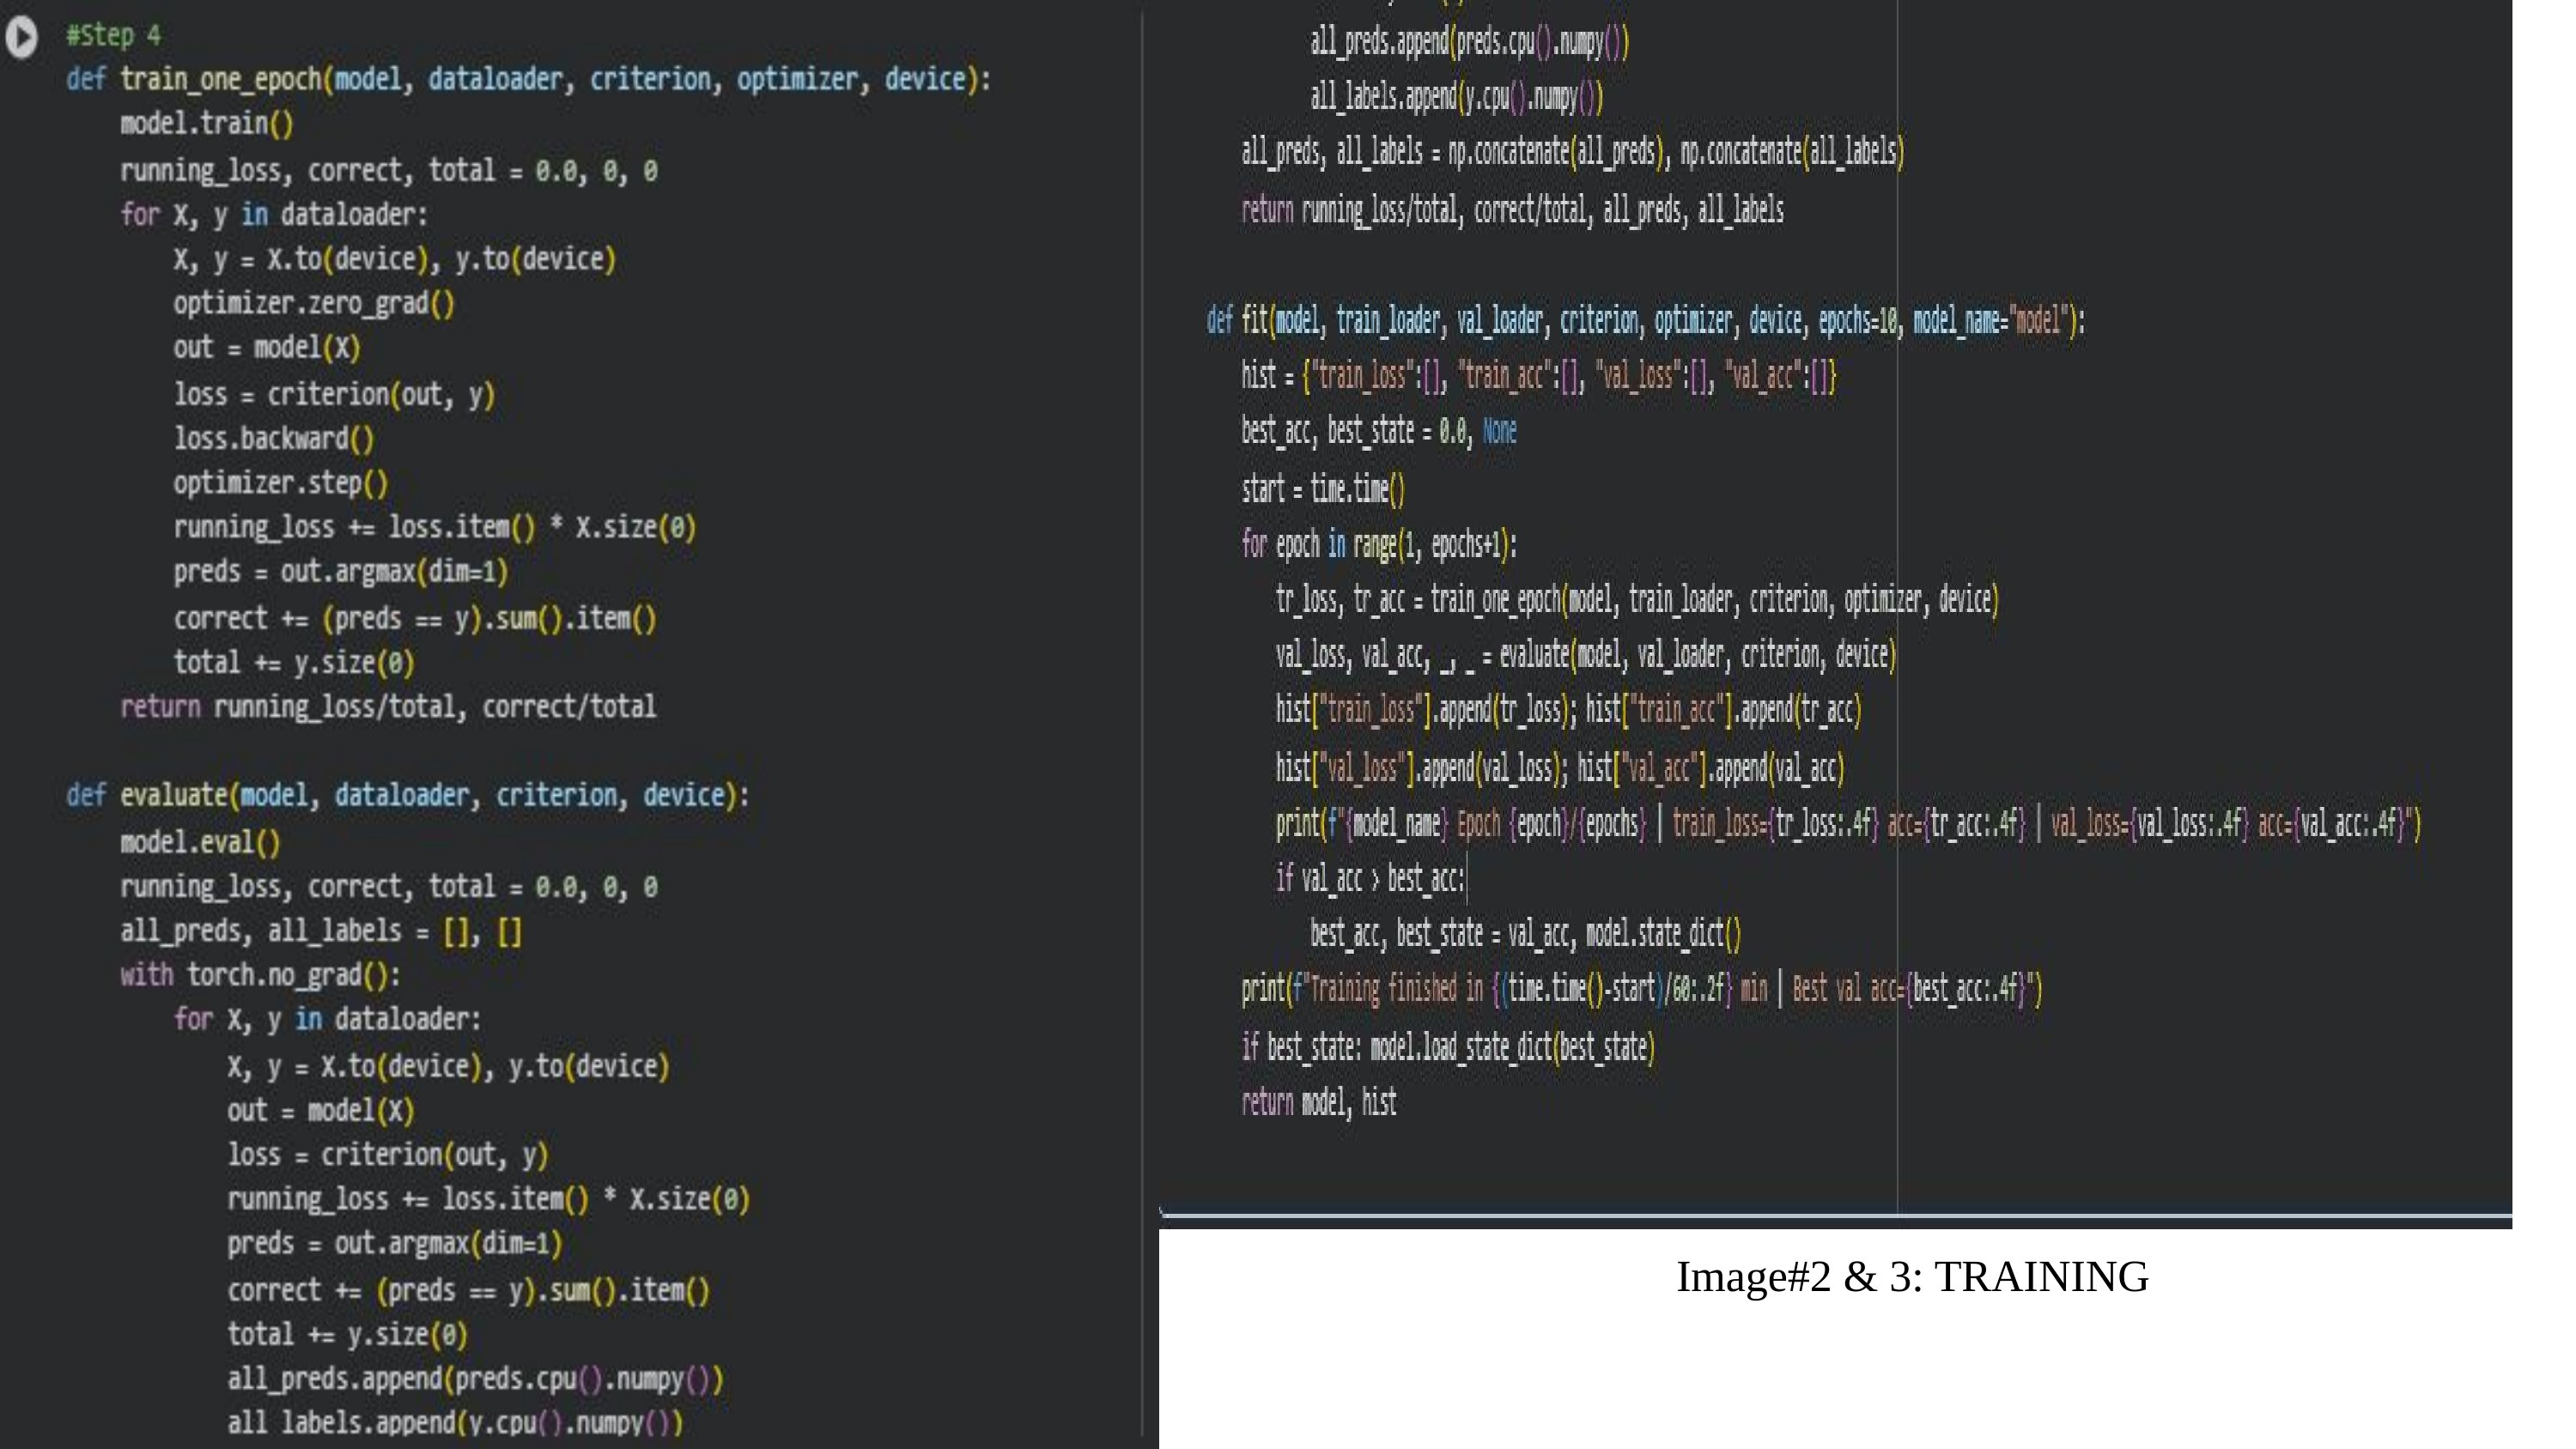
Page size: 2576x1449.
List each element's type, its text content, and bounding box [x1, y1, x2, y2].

text_box Image#2 & 3: TRAINING [1663, 1240, 2330, 1307]
picture [0, 0, 2512, 1449]
